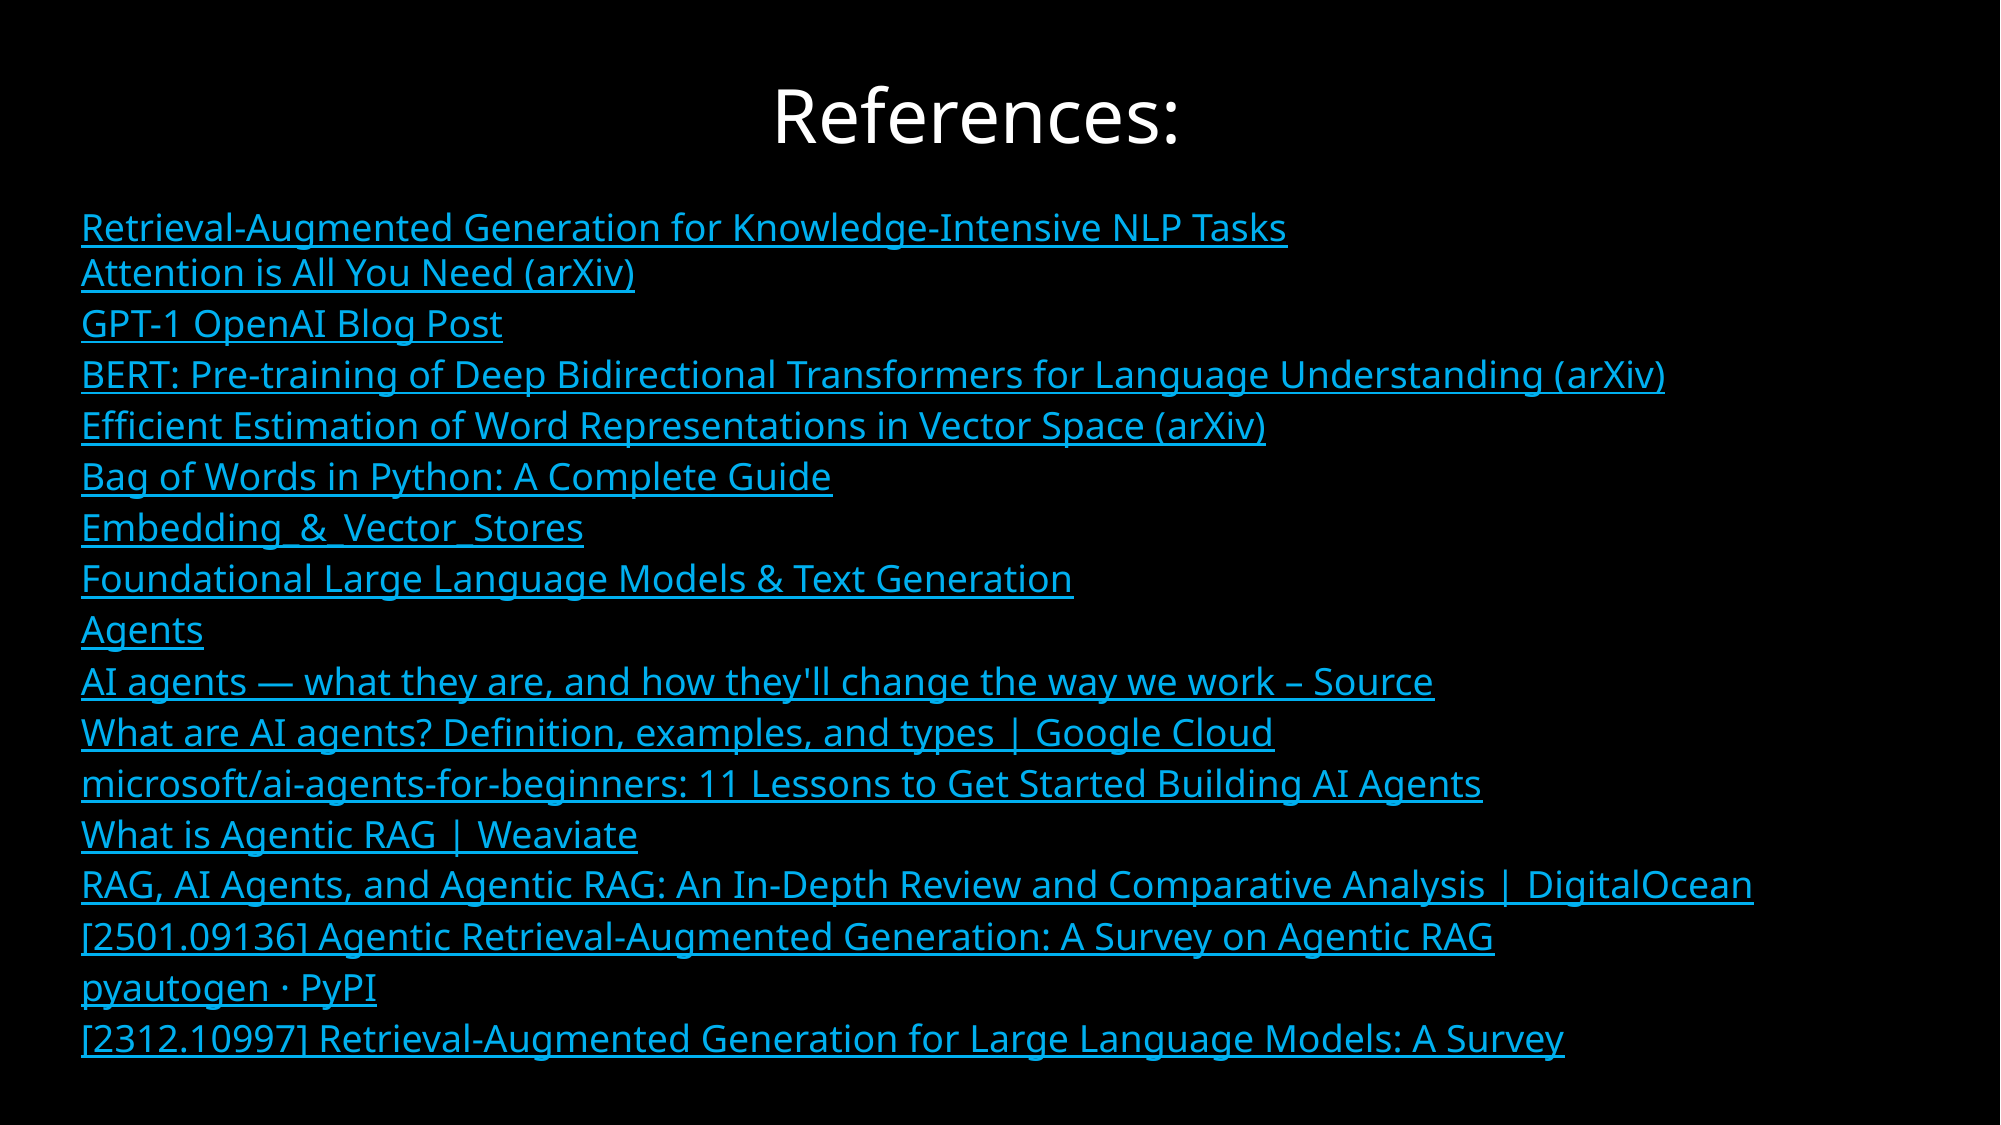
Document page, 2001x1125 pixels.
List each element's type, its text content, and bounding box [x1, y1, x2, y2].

text_box References: [262, 60, 1691, 196]
text_box Retrieval-Augmented Generation for Knowledge-Intensive NLP Tasks Attention is All You Need (arXiv) GPT-1 OpenAI Blog Post BERT: Pre-training of Deep Bidirectional Transformers for Language Understanding (arXiv) Efficient Estimation of Word Representations in Vector Space (arXiv) Bag of Words in Python: A Complete Guide Embedding_&_Vector_Stores Foundational Large Language Models & Text Generation Agents AI agents — what they are, and how they'll change the way we work – Source What are AI agents? Definition, examples, and types | Google Cloud microsoft/ai-agents-for-beginners: 11 Lessons to Get Started Building AI Agents What is Agentic RAG | Weaviate RAG, AI Agents, and Agentic RAG: An In-Depth Review and Comparative Analysis | DigitalOcean [2501.09136] Agentic Retrieval-Augmented Generation: A Survey on Agentic RAG pyautogen · PyPI [2312.10997] Retrieval-Augmented Generation for Large Language Models: A Survey [66, 196, 1934, 1118]
